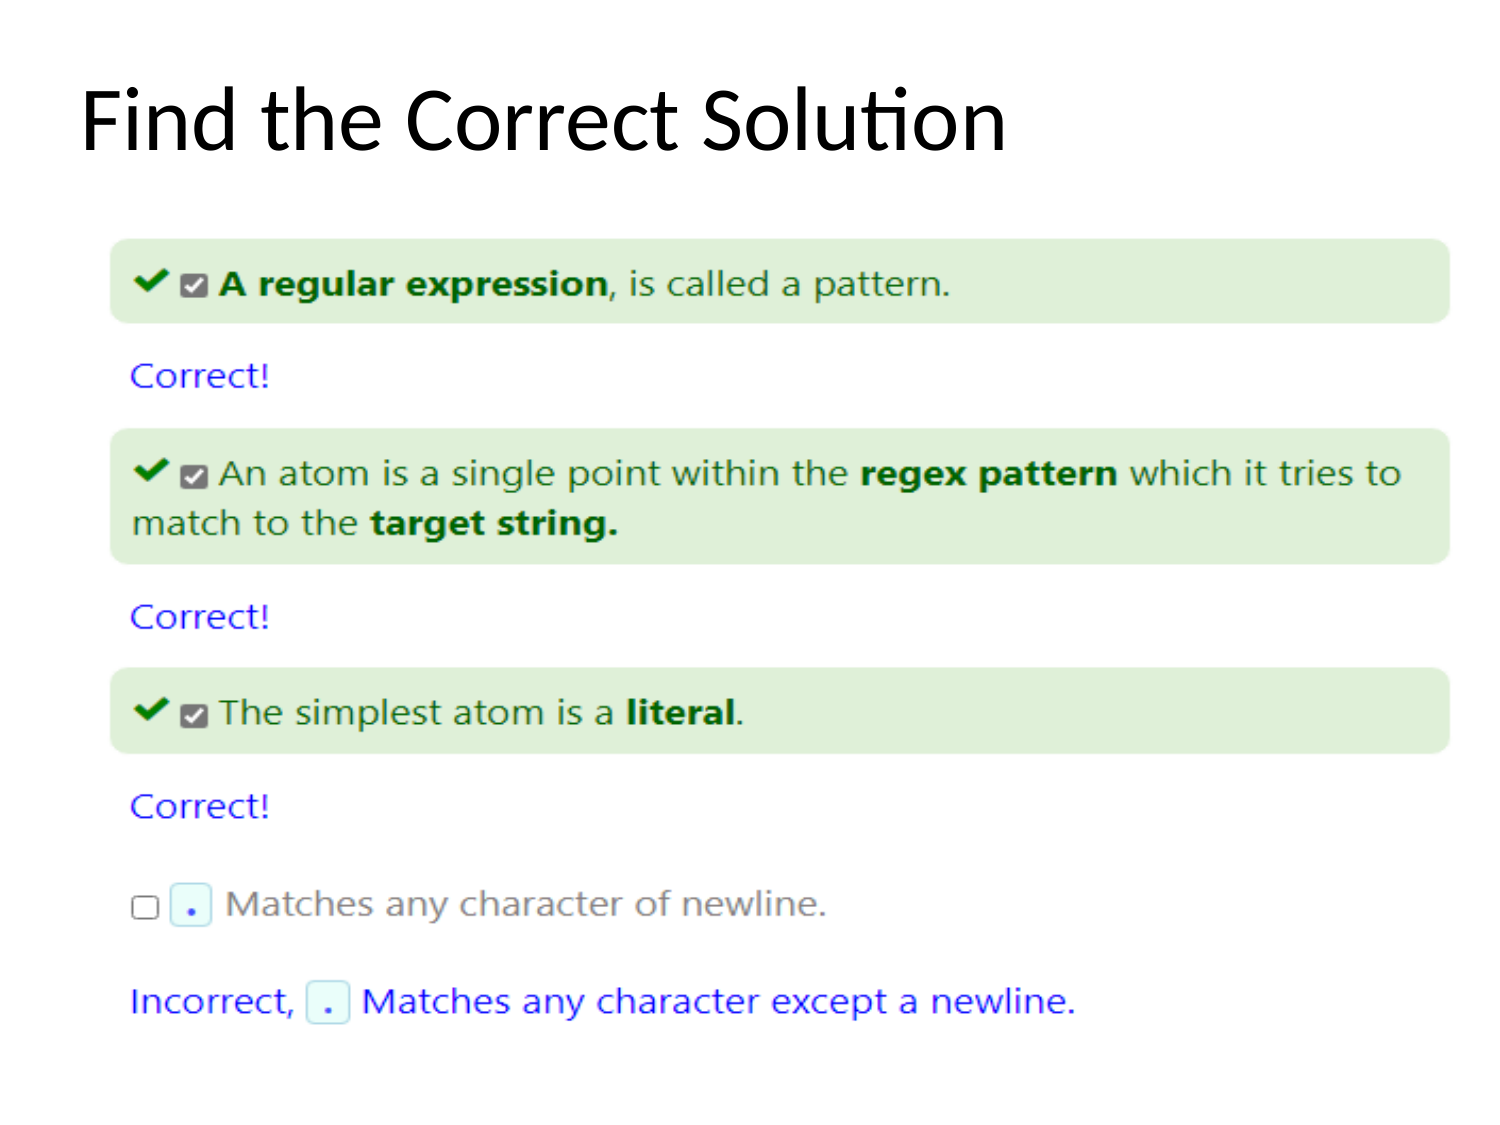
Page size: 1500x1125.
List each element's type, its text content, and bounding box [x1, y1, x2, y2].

title Find the Correct Solution [64, 42, 1415, 186]
picture [76, 219, 1459, 1083]
